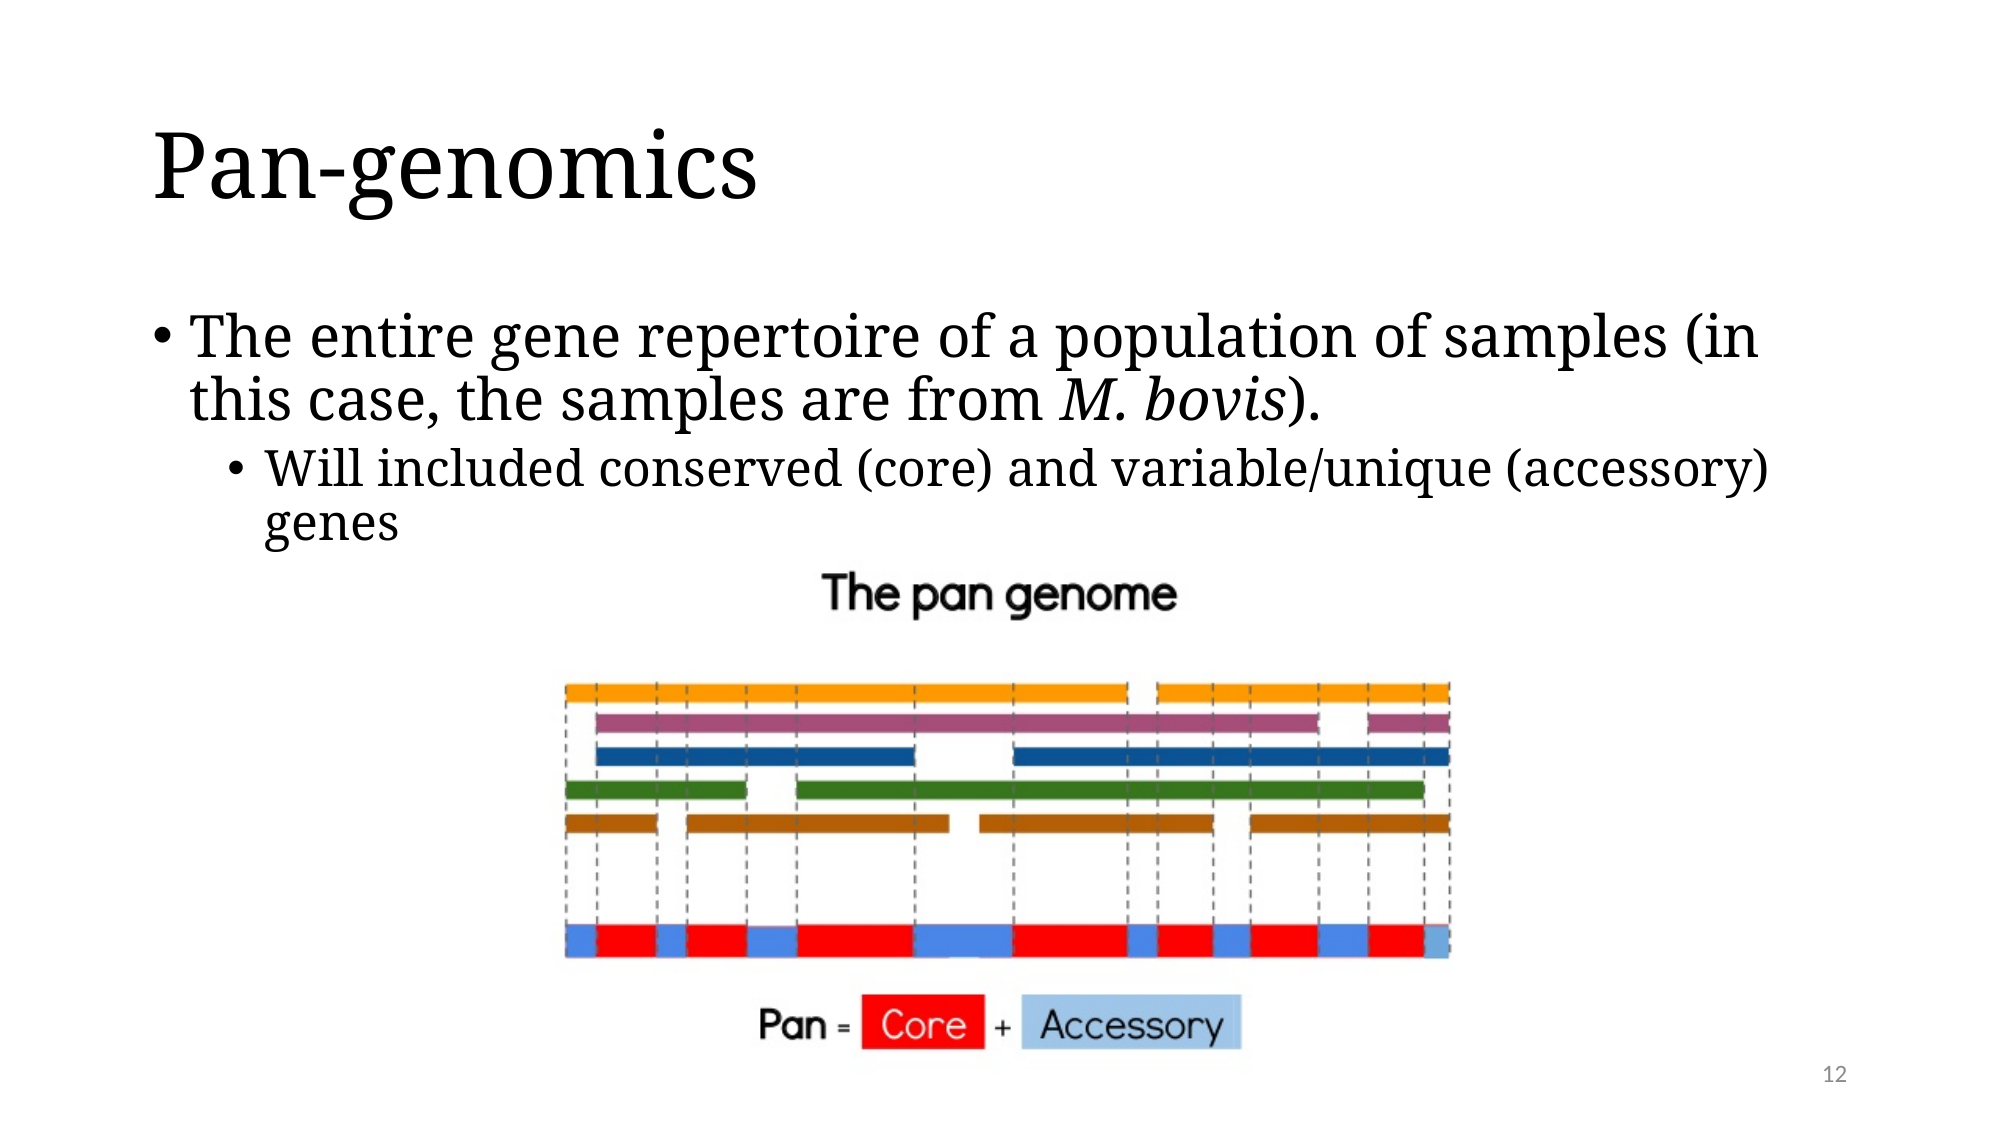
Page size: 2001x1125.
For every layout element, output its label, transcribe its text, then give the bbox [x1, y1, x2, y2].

slide_number 12 [1412, 1042, 1863, 1103]
list The entire gene repertoire of a population of samples (in this case, the samples are from M. bovis). Will included conserved (core) and variable/unique (accessory) genes [137, 299, 1863, 1014]
picture [501, 522, 1499, 1084]
title Pan-genomics [137, 59, 1863, 278]
